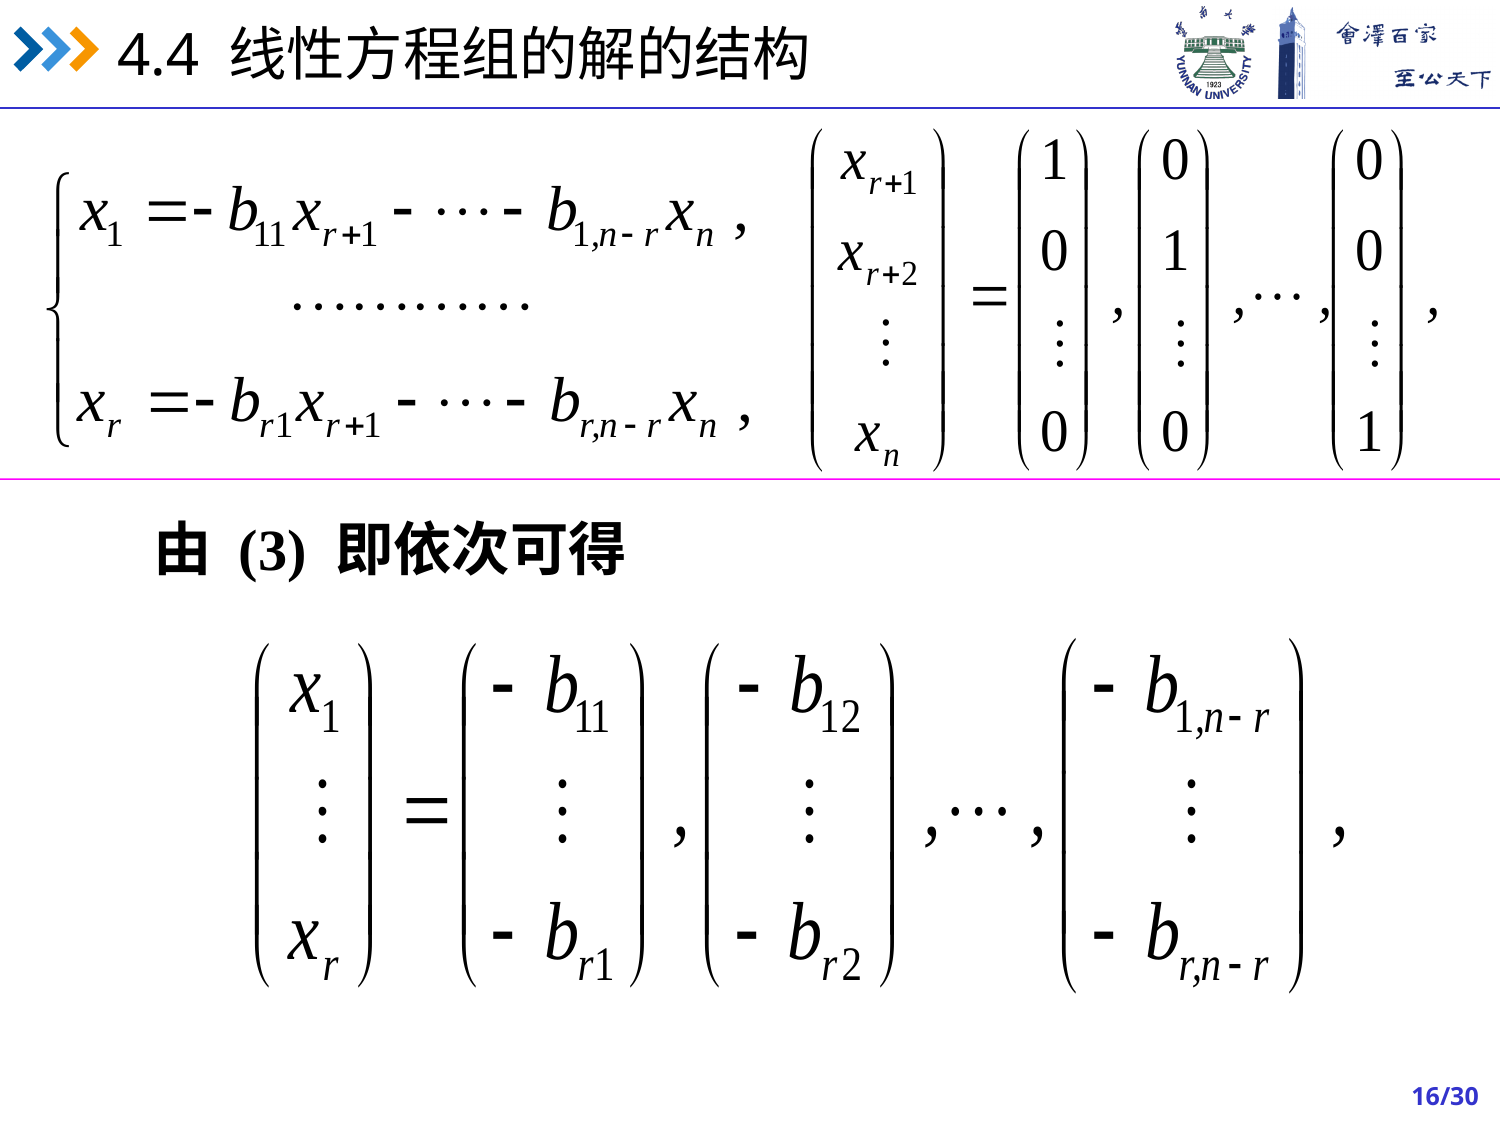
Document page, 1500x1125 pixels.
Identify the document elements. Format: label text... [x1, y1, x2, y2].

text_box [799, 113, 1444, 486]
picture [1175, 6, 1256, 99]
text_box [33, 161, 800, 459]
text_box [240, 622, 1354, 1008]
picture [1272, 6, 1496, 99]
text_box 由 (3) 即依次可得 [138, 504, 964, 590]
